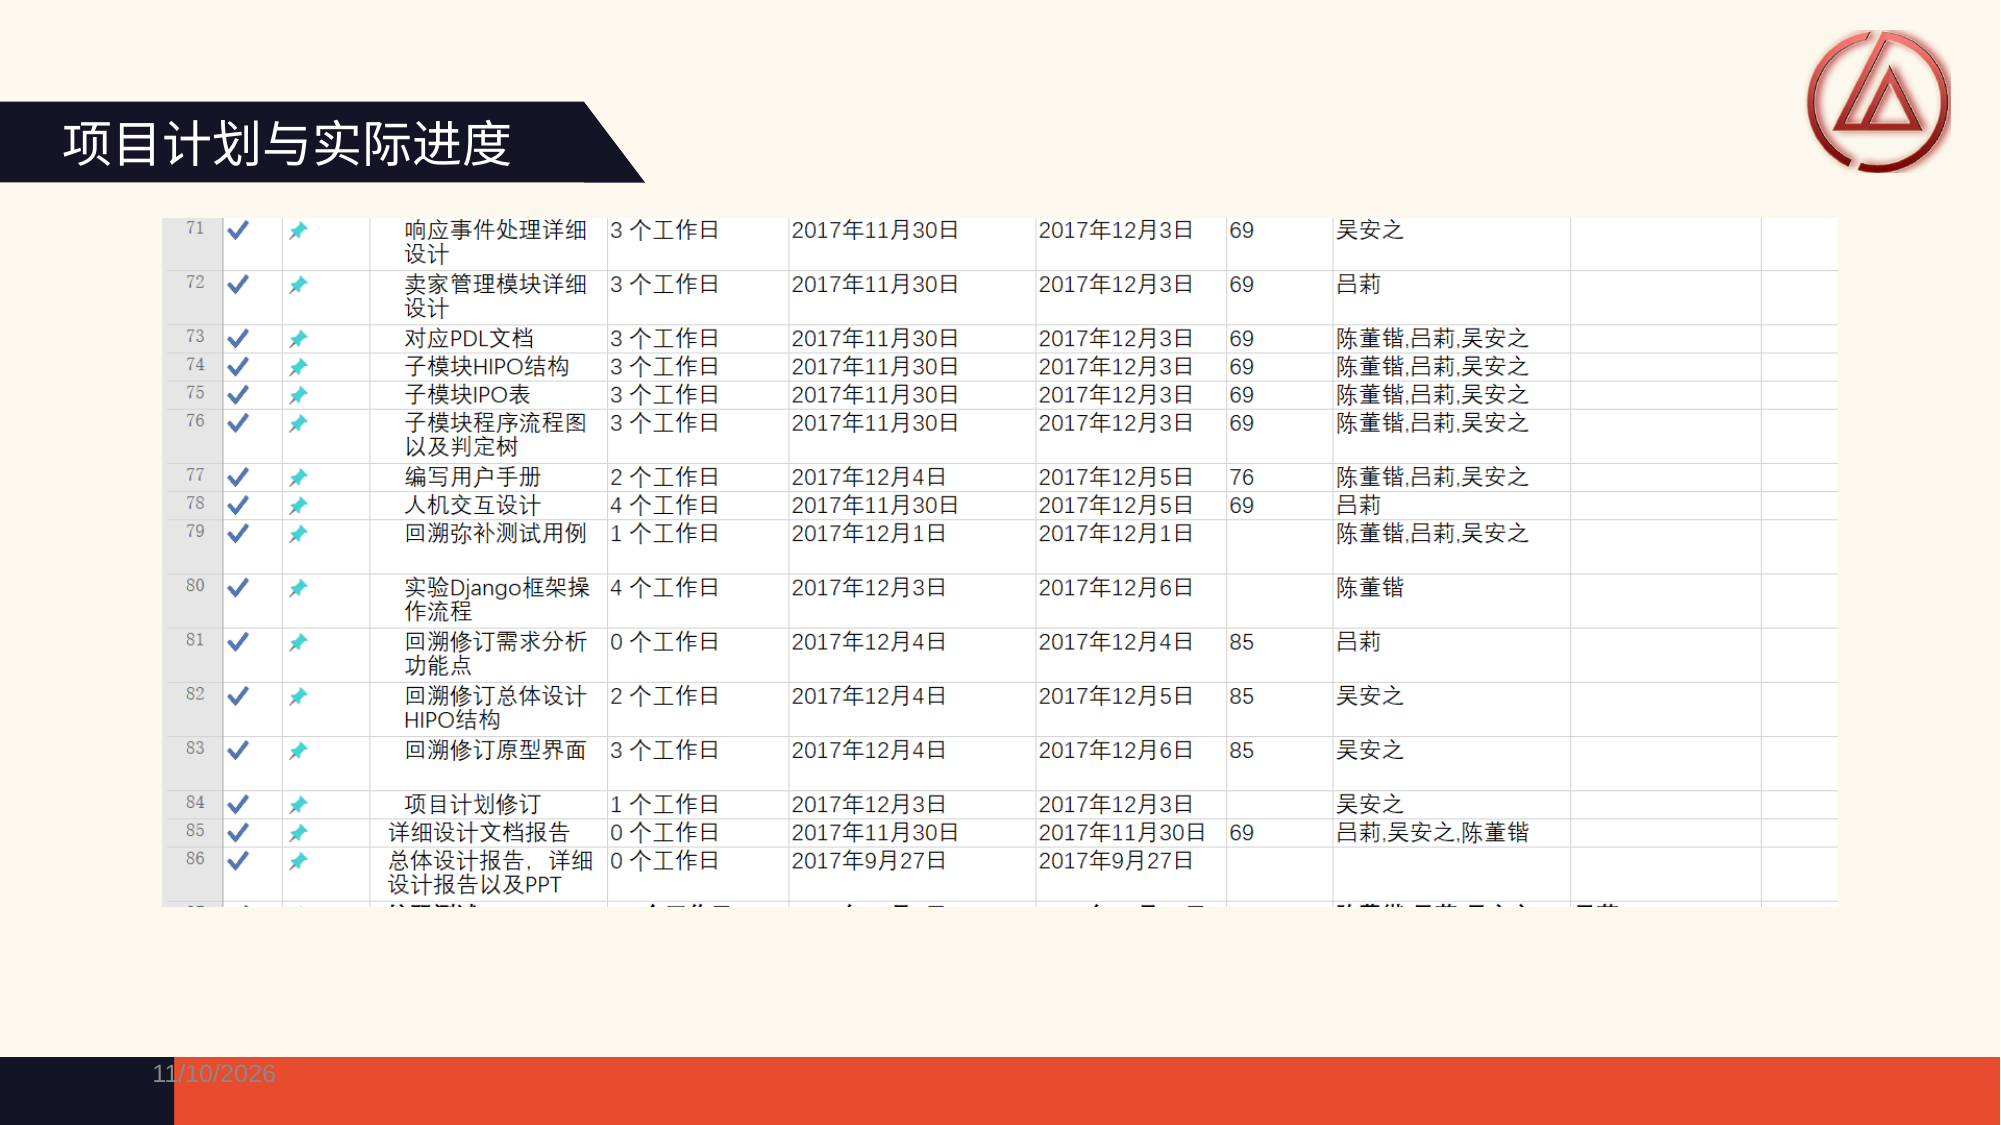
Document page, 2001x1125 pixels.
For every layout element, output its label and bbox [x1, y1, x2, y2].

text_box [0, 101, 646, 183]
picture [1804, 30, 1951, 173]
slide_number [137, 1042, 588, 1103]
picture [162, 217, 1838, 907]
